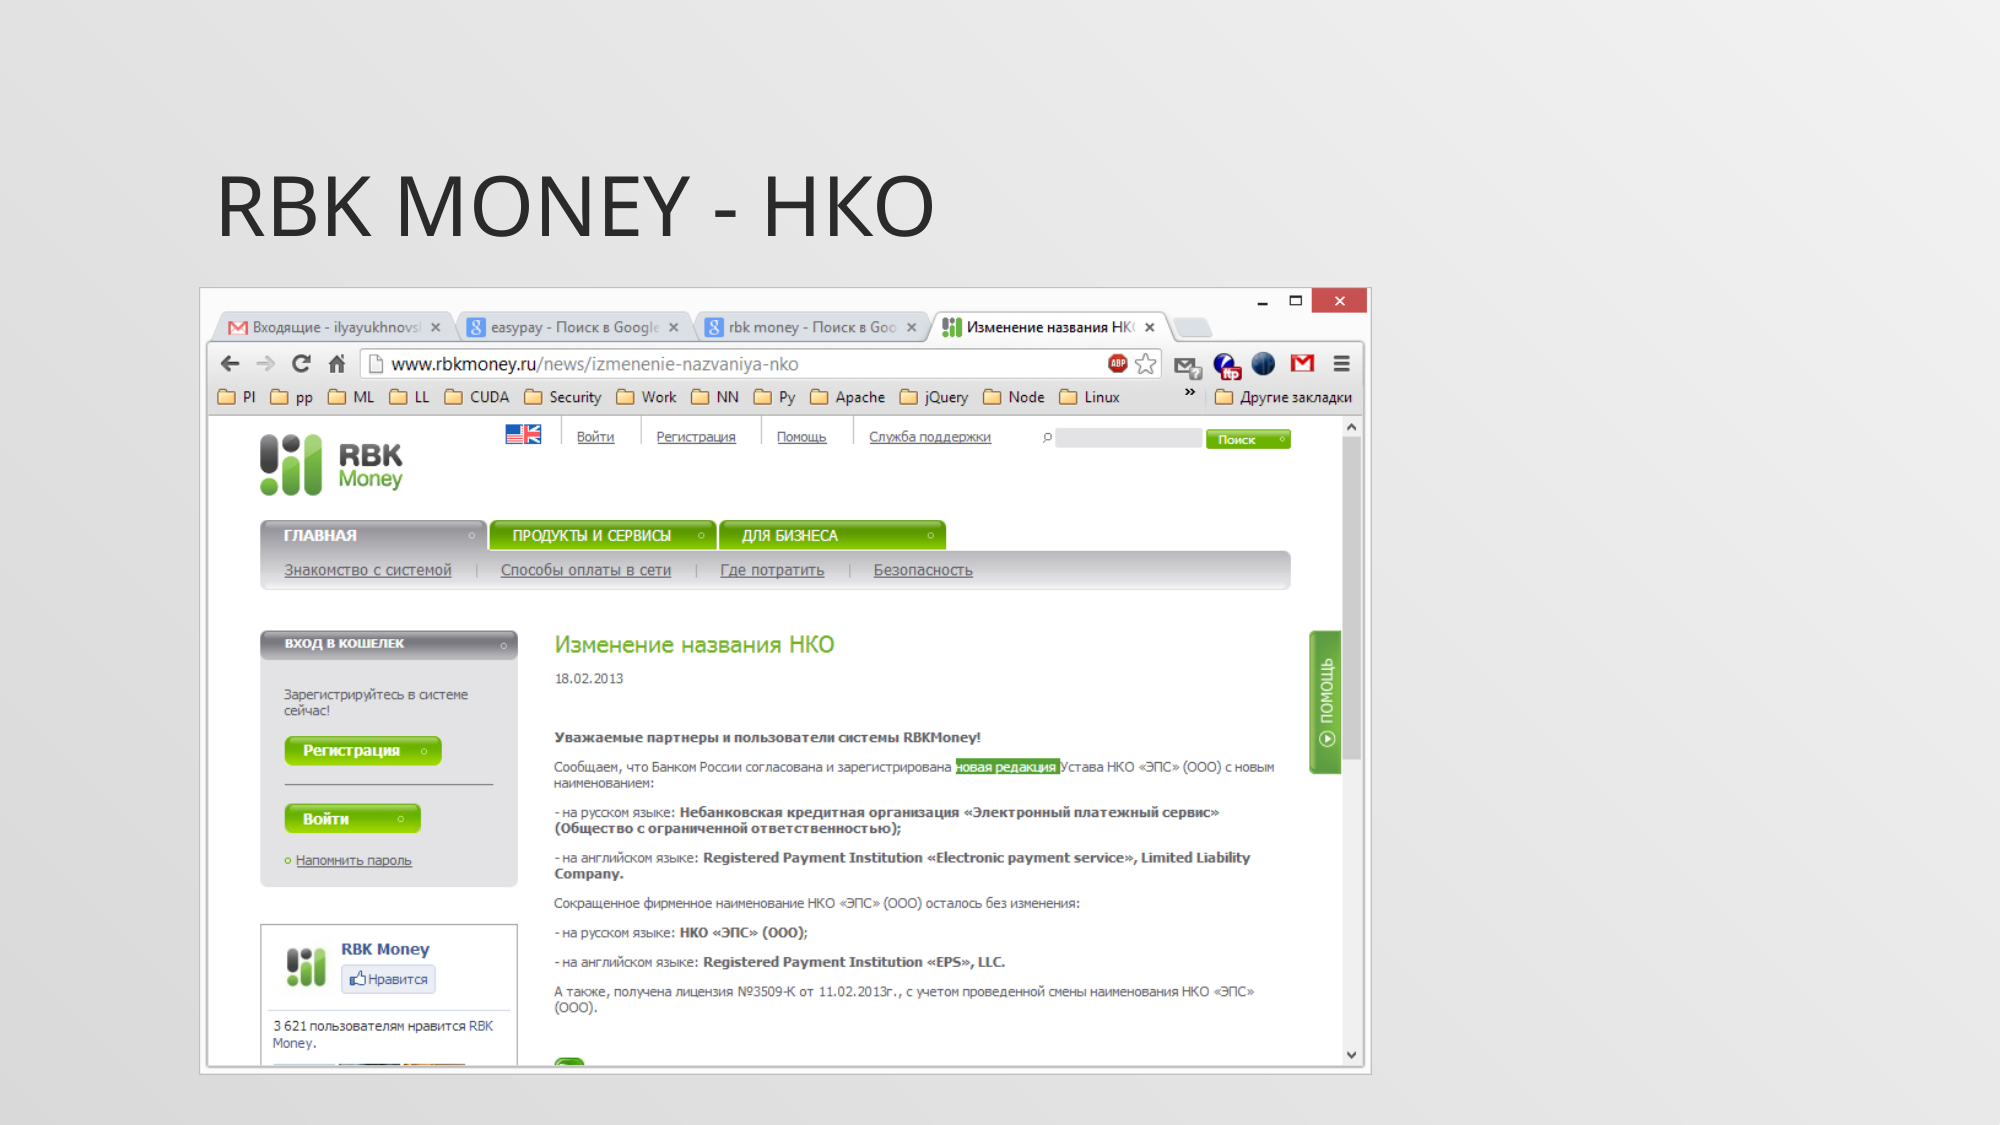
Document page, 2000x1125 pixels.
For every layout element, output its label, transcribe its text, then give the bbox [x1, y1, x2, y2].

title RBK MONEY - НКО [199, 45, 1800, 263]
picture [199, 287, 1372, 1075]
